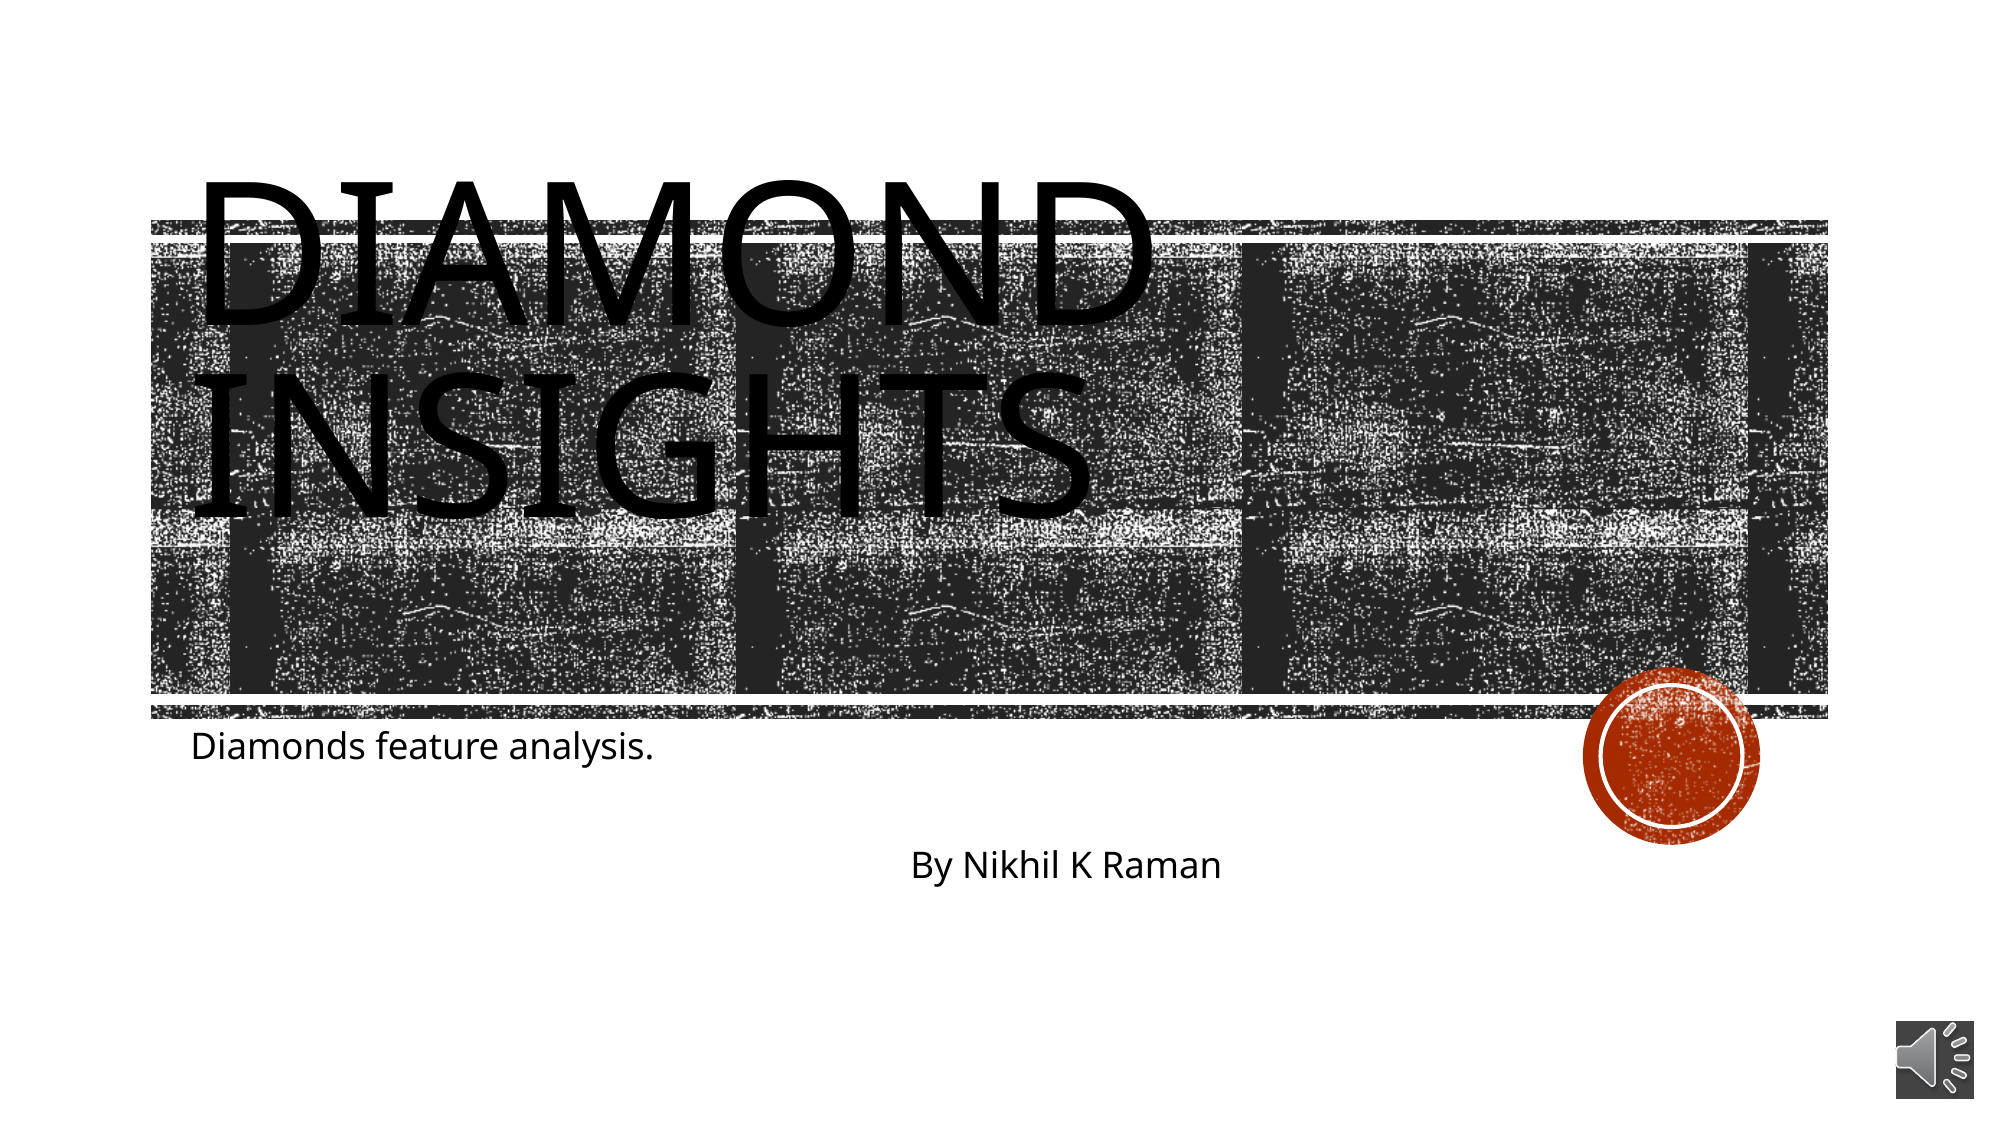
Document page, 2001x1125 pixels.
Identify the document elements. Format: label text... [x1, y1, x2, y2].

picture [1895, 1020, 1975, 1100]
subtitle Diamonds feature analysis. By Nikhil K Raman [175, 720, 1470, 896]
title Diamond Insights [172, 234, 1808, 733]
